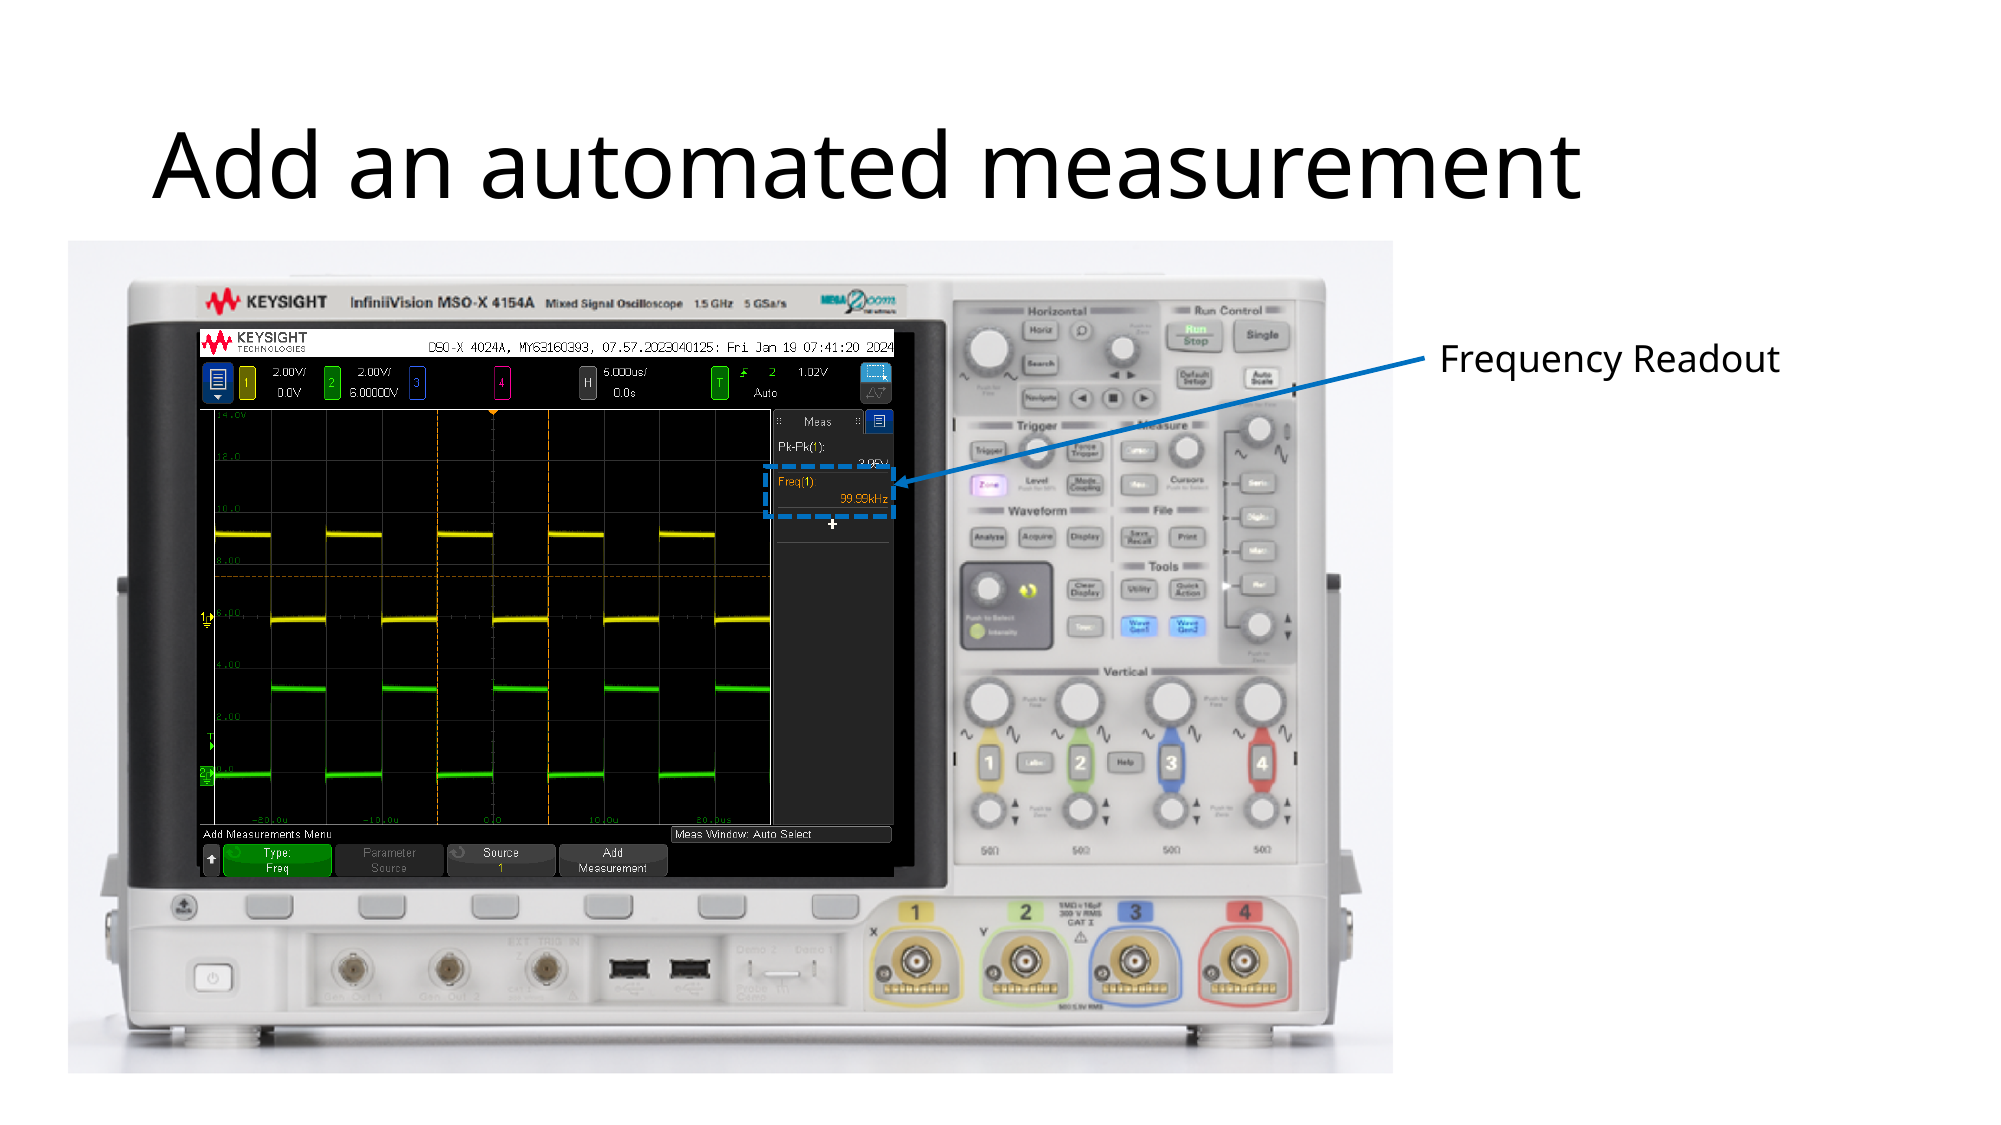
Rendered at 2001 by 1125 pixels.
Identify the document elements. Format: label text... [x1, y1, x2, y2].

title Add an automated measurement [137, 59, 1863, 278]
picture [57, 236, 1403, 1076]
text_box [893, 358, 1425, 485]
text_box Frequency Readout [1424, 328, 1988, 388]
